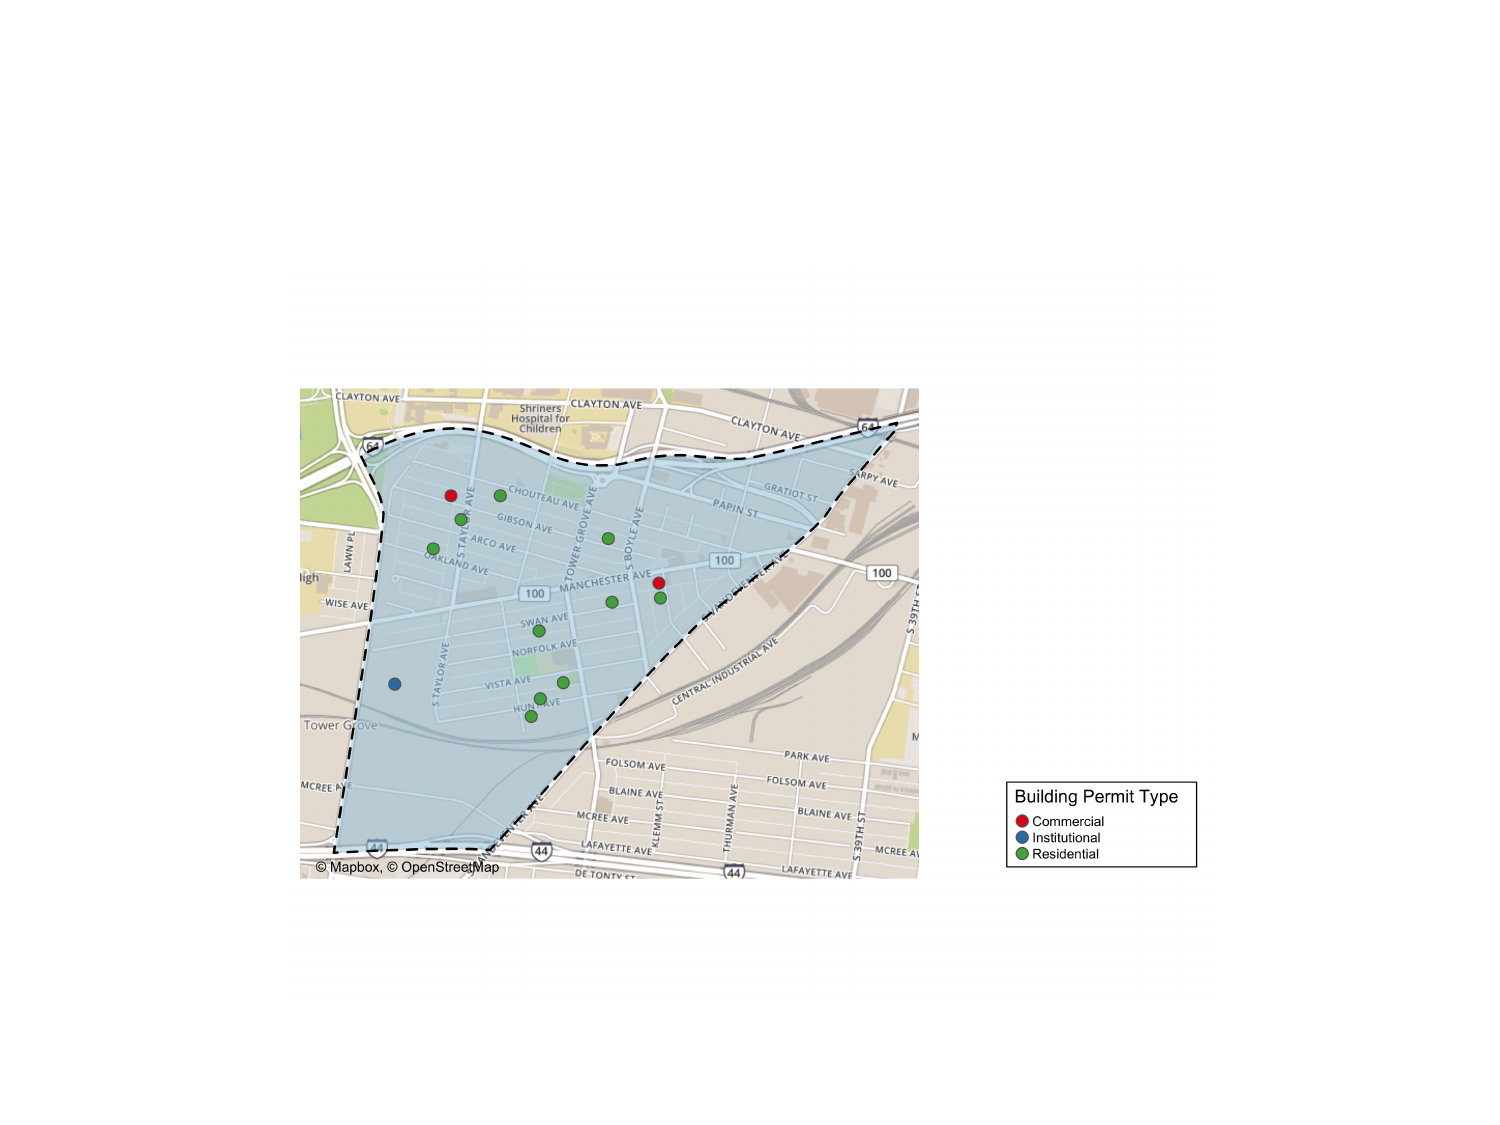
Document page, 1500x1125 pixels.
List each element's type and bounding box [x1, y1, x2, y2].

picture [281, 262, 1219, 1005]
